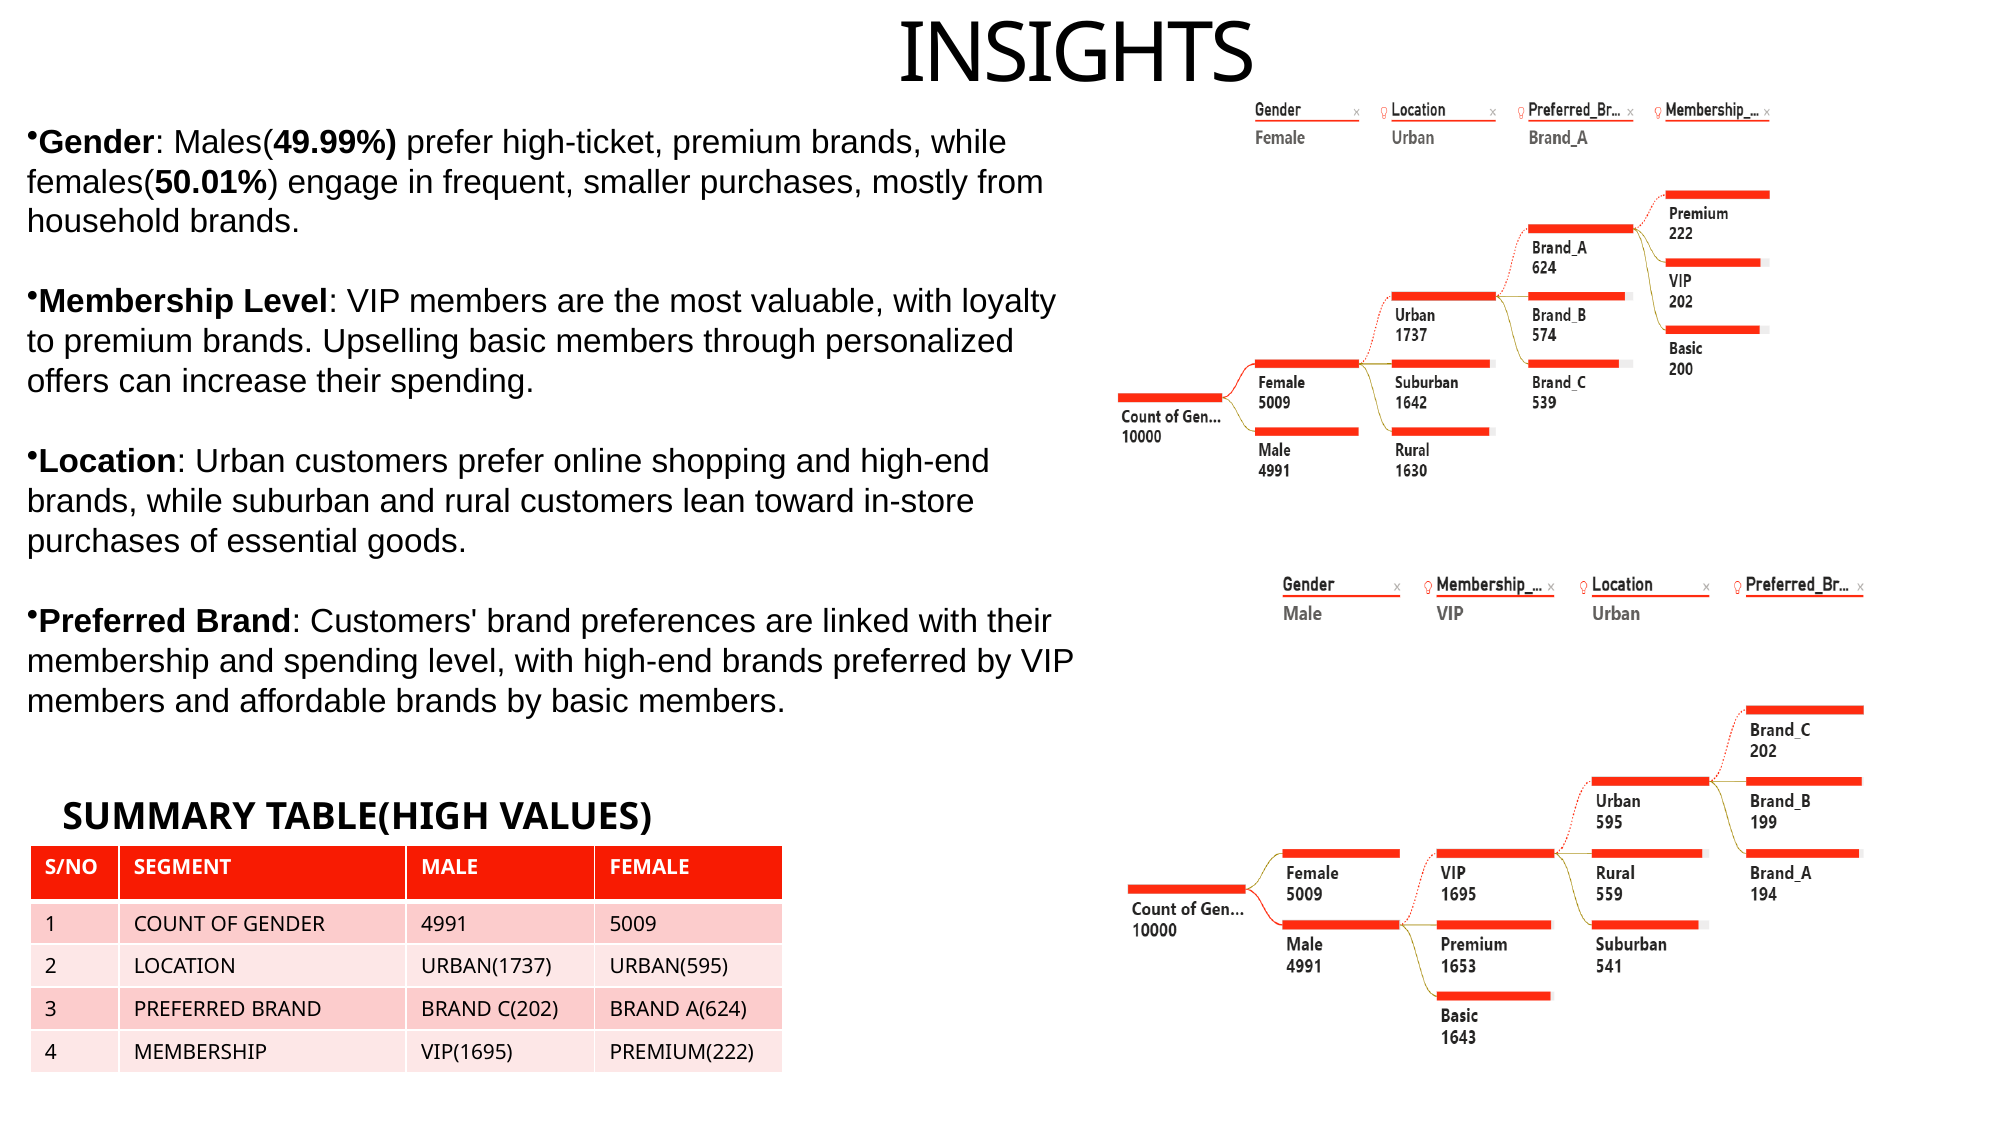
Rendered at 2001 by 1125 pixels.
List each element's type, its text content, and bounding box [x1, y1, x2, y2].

table_cell MEMBERSHIP [120, 1031, 405, 1072]
table_cell PREFERRED BRAND [120, 988, 405, 1029]
table_cell COUNT OF GENDER [120, 904, 405, 943]
text_box INSIGHTS [570, 6, 1622, 112]
table_header SEGMENT [120, 846, 405, 899]
table_cell 2 [31, 945, 118, 986]
picture [1112, 573, 2000, 1117]
table_cell LOCATION [120, 945, 405, 986]
table_cell 5009 [595, 904, 782, 943]
table_header MALE [407, 846, 594, 899]
table_cell 1 [31, 904, 118, 943]
picture [1104, 90, 2000, 557]
table_cell URBAN(1737) [407, 945, 594, 986]
table_header FEMALE [595, 846, 782, 899]
table_cell VIP(1695) [407, 1031, 594, 1072]
table_cell BRAND A(624) [595, 988, 782, 1029]
table_cell 4 [31, 1031, 118, 1072]
table_cell BRAND C(202) [407, 988, 594, 1029]
table_cell URBAN(595) [595, 945, 782, 986]
chart [1038, 13, 1944, 498]
table_cell 4991 [407, 904, 594, 943]
table_cell PREMIUM(222) [595, 1031, 782, 1072]
text_box Gender: Males(49.99%) prefer high-ticket, premium brands, while females(50.01%) engage in frequent, smaller purchases, mostly from household brands. Membership Level: VIP members are the most valuable, with loyalty to premium brands. Upselling basic members through personalized offers can increase their spending. Location: Urban customers prefer online shopping and high-end brands, while suburban and rural customers lean toward in-store purchases of essential goods. Preferred Brand: Customers' brand preferences are linked with their membership and spending level, with high-end brands preferred by VIP members and affordable brands by basic members. [11, 112, 1105, 727]
text_box SUMMARY TABLE(HIGH VALUES) [47, 784, 678, 845]
table_cell 3 [31, 988, 118, 1029]
table_header S/NO [31, 846, 118, 899]
